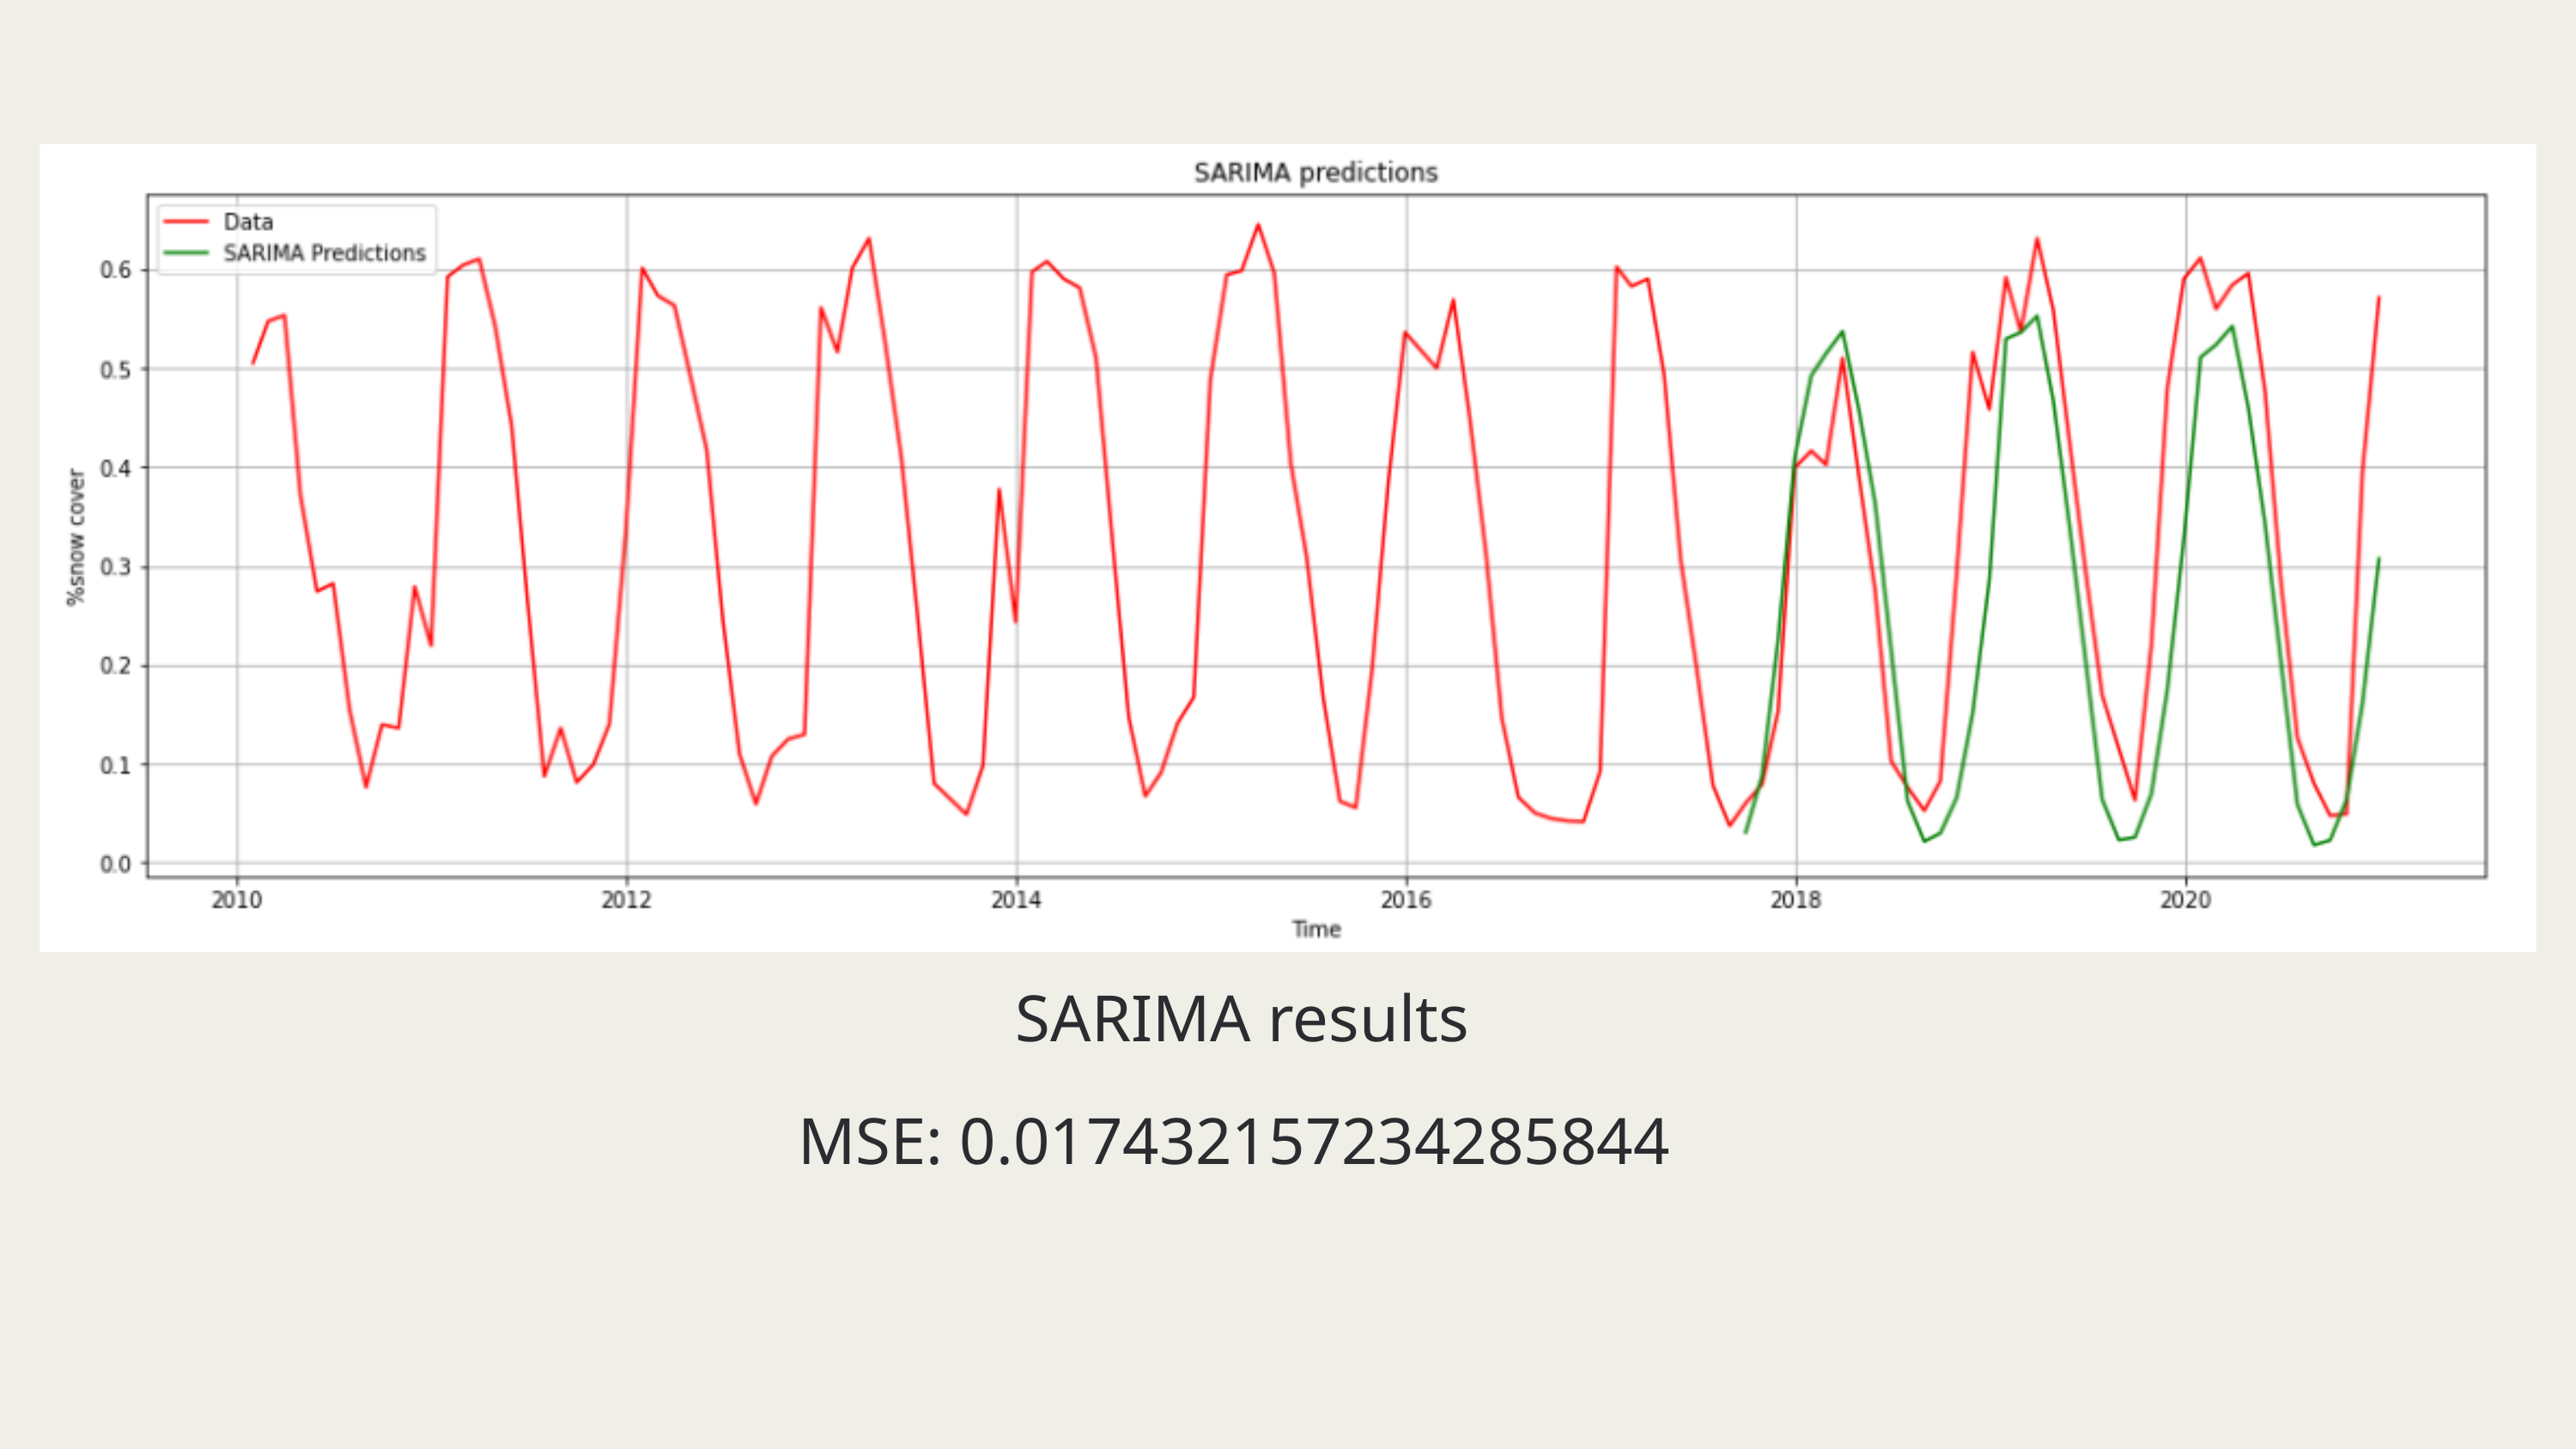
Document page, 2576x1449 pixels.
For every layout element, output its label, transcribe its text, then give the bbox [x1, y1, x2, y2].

text_box [39, 144, 2537, 952]
text_box MSE: 0.017432157234285844 [781, 1082, 1795, 1178]
text_box SARIMA results [1015, 959, 1560, 1055]
